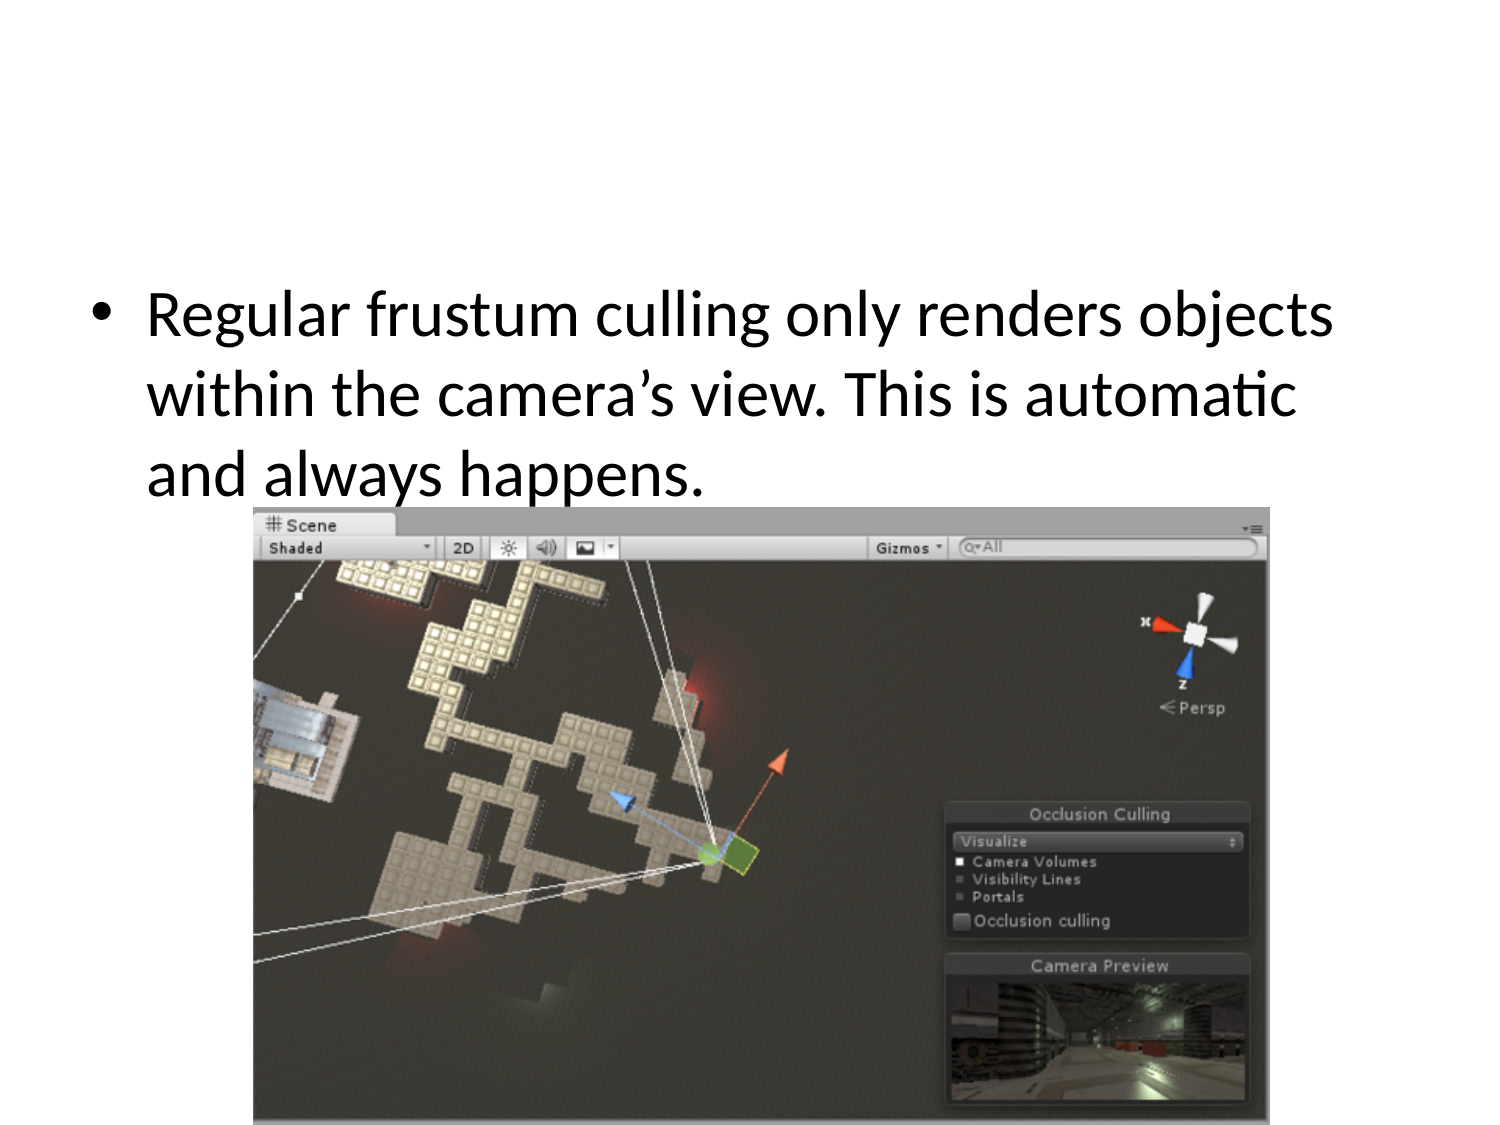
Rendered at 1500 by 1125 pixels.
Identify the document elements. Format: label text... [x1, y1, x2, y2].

picture [253, 507, 1270, 1125]
list Regular frustum culling only renders objects within the camera’s view. This is automatic and always happens. [75, 262, 1425, 1005]
